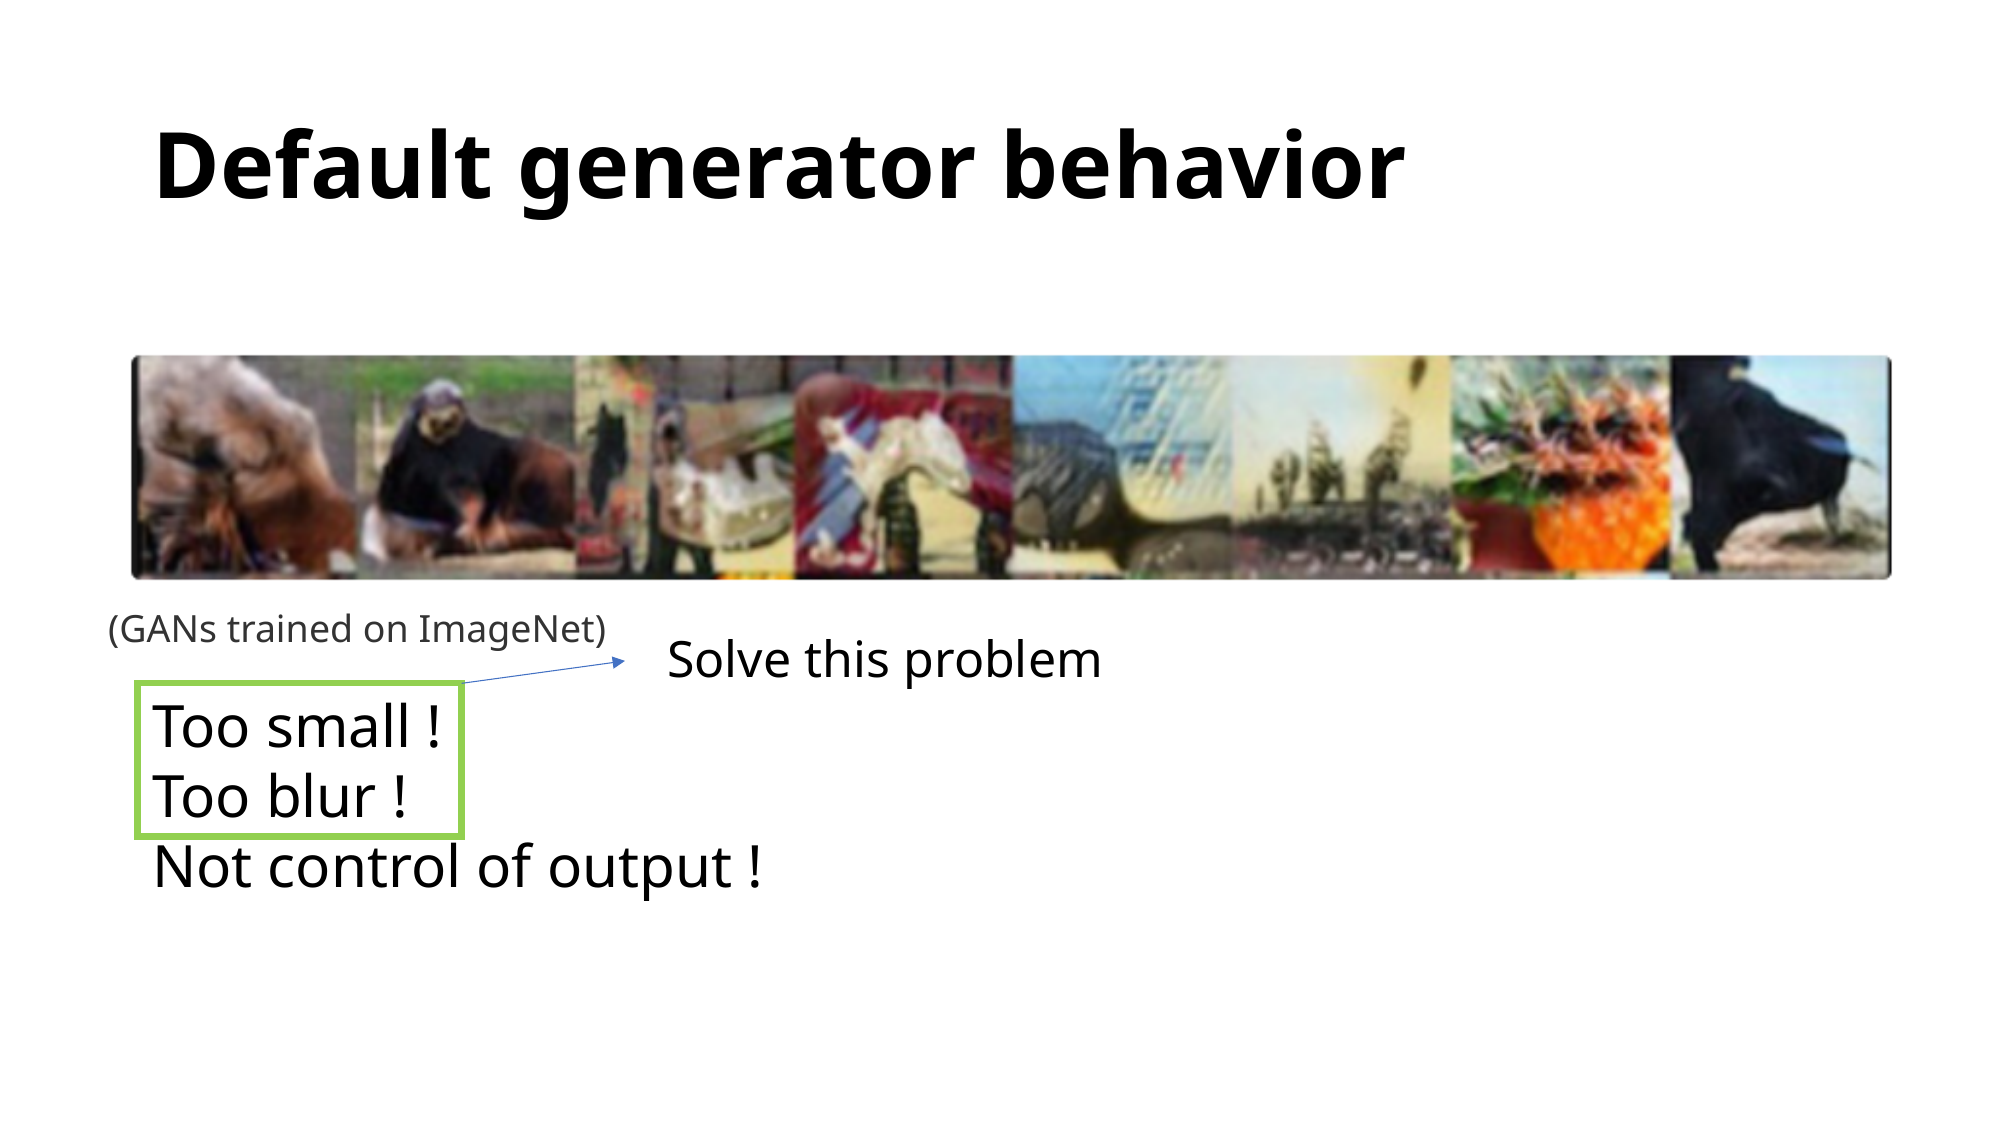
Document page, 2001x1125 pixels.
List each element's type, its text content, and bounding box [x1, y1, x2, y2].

text_box (GANs trained on ImageNet) [93, 597, 622, 658]
text_box [136, 682, 463, 838]
picture [124, 348, 1894, 588]
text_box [461, 660, 625, 684]
title Default generator behavior [137, 59, 1863, 278]
text_box Solve this problem [652, 620, 1119, 696]
text_box Too small ! Too blur ! Not control of output ! [137, 681, 1373, 907]
